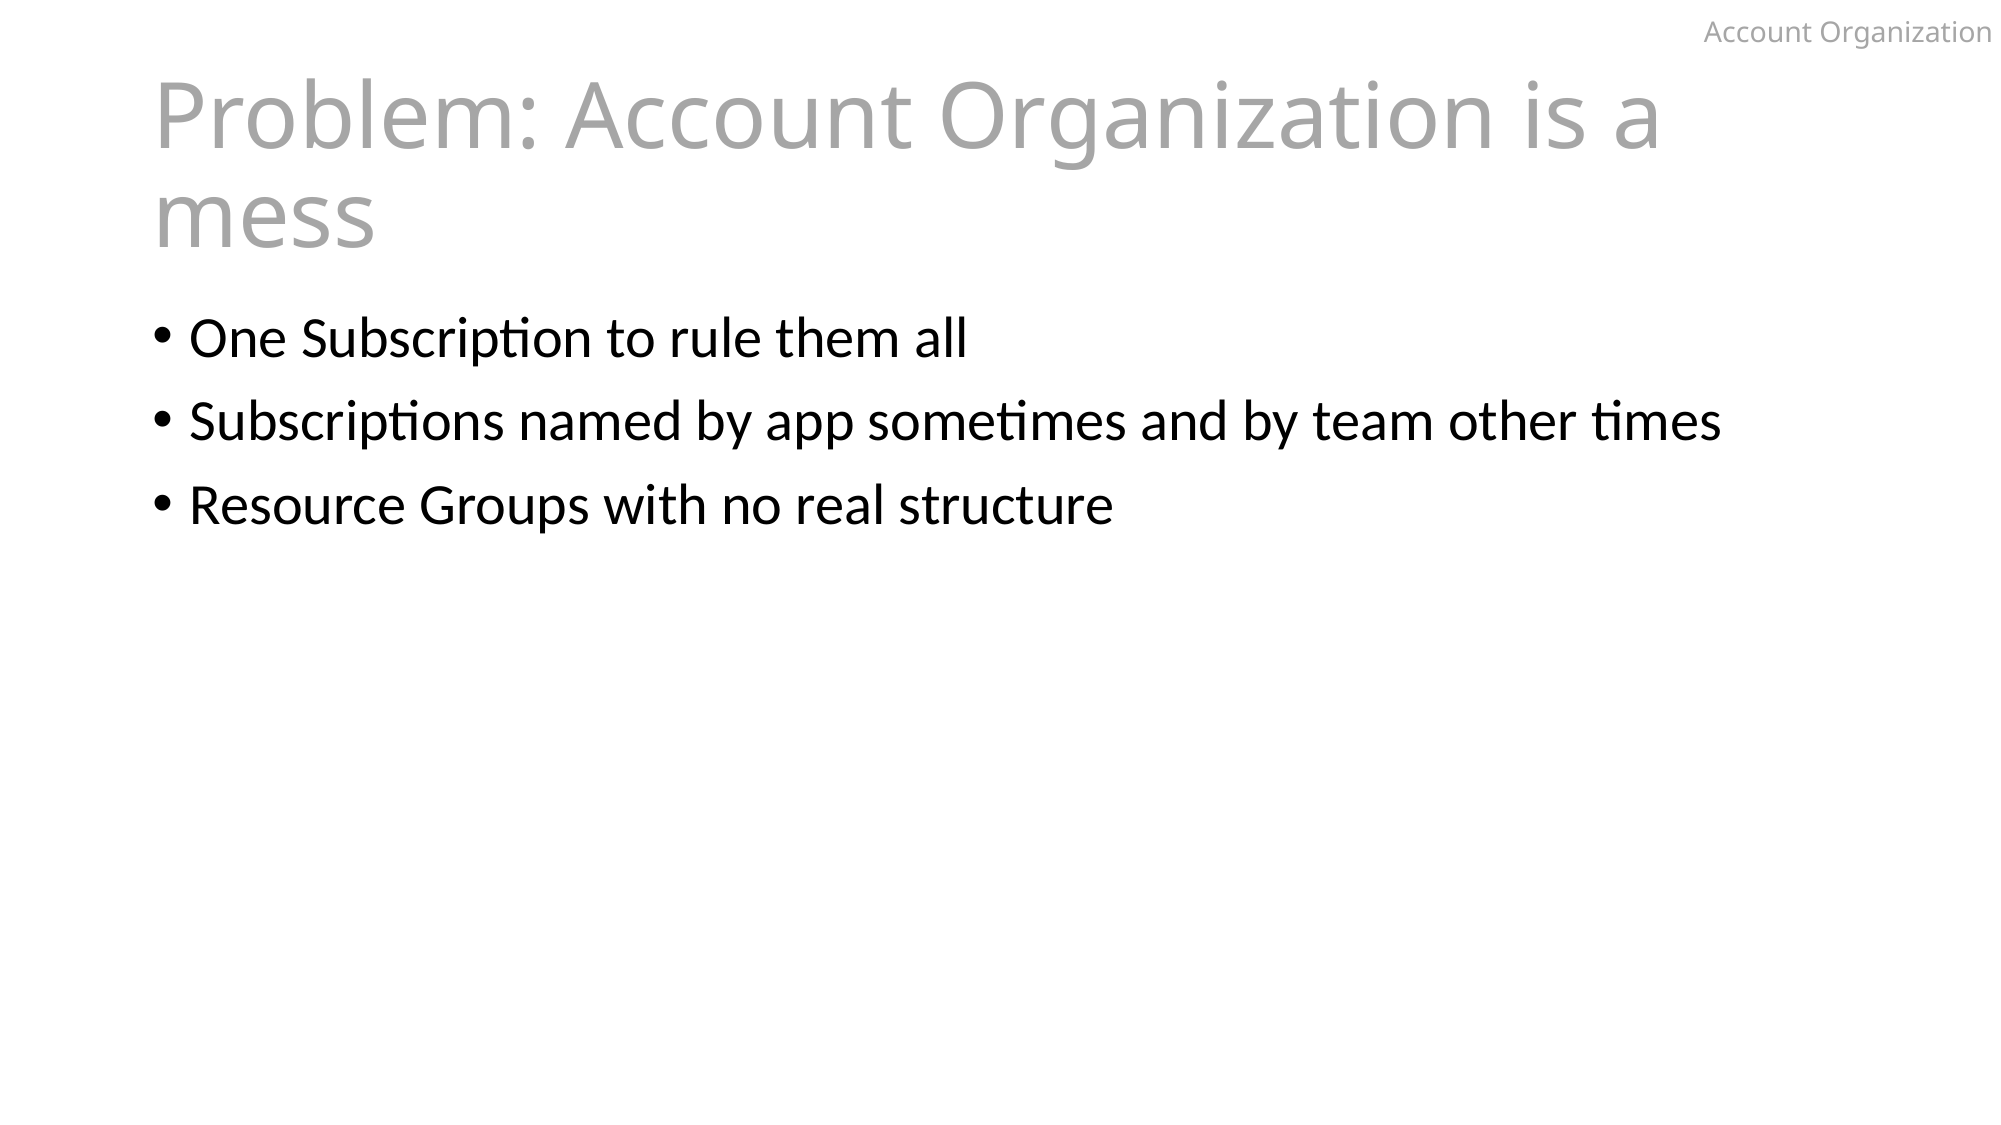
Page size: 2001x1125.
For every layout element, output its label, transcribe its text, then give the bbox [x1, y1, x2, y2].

text_box Account Organization [1688, 6, 2000, 60]
list One Subscription to rule them all Subscriptions named by app sometimes and by team other times Resource Groups with no real structure [137, 299, 1863, 1079]
title Problem: Account Organization is a mess [137, 59, 1863, 278]
